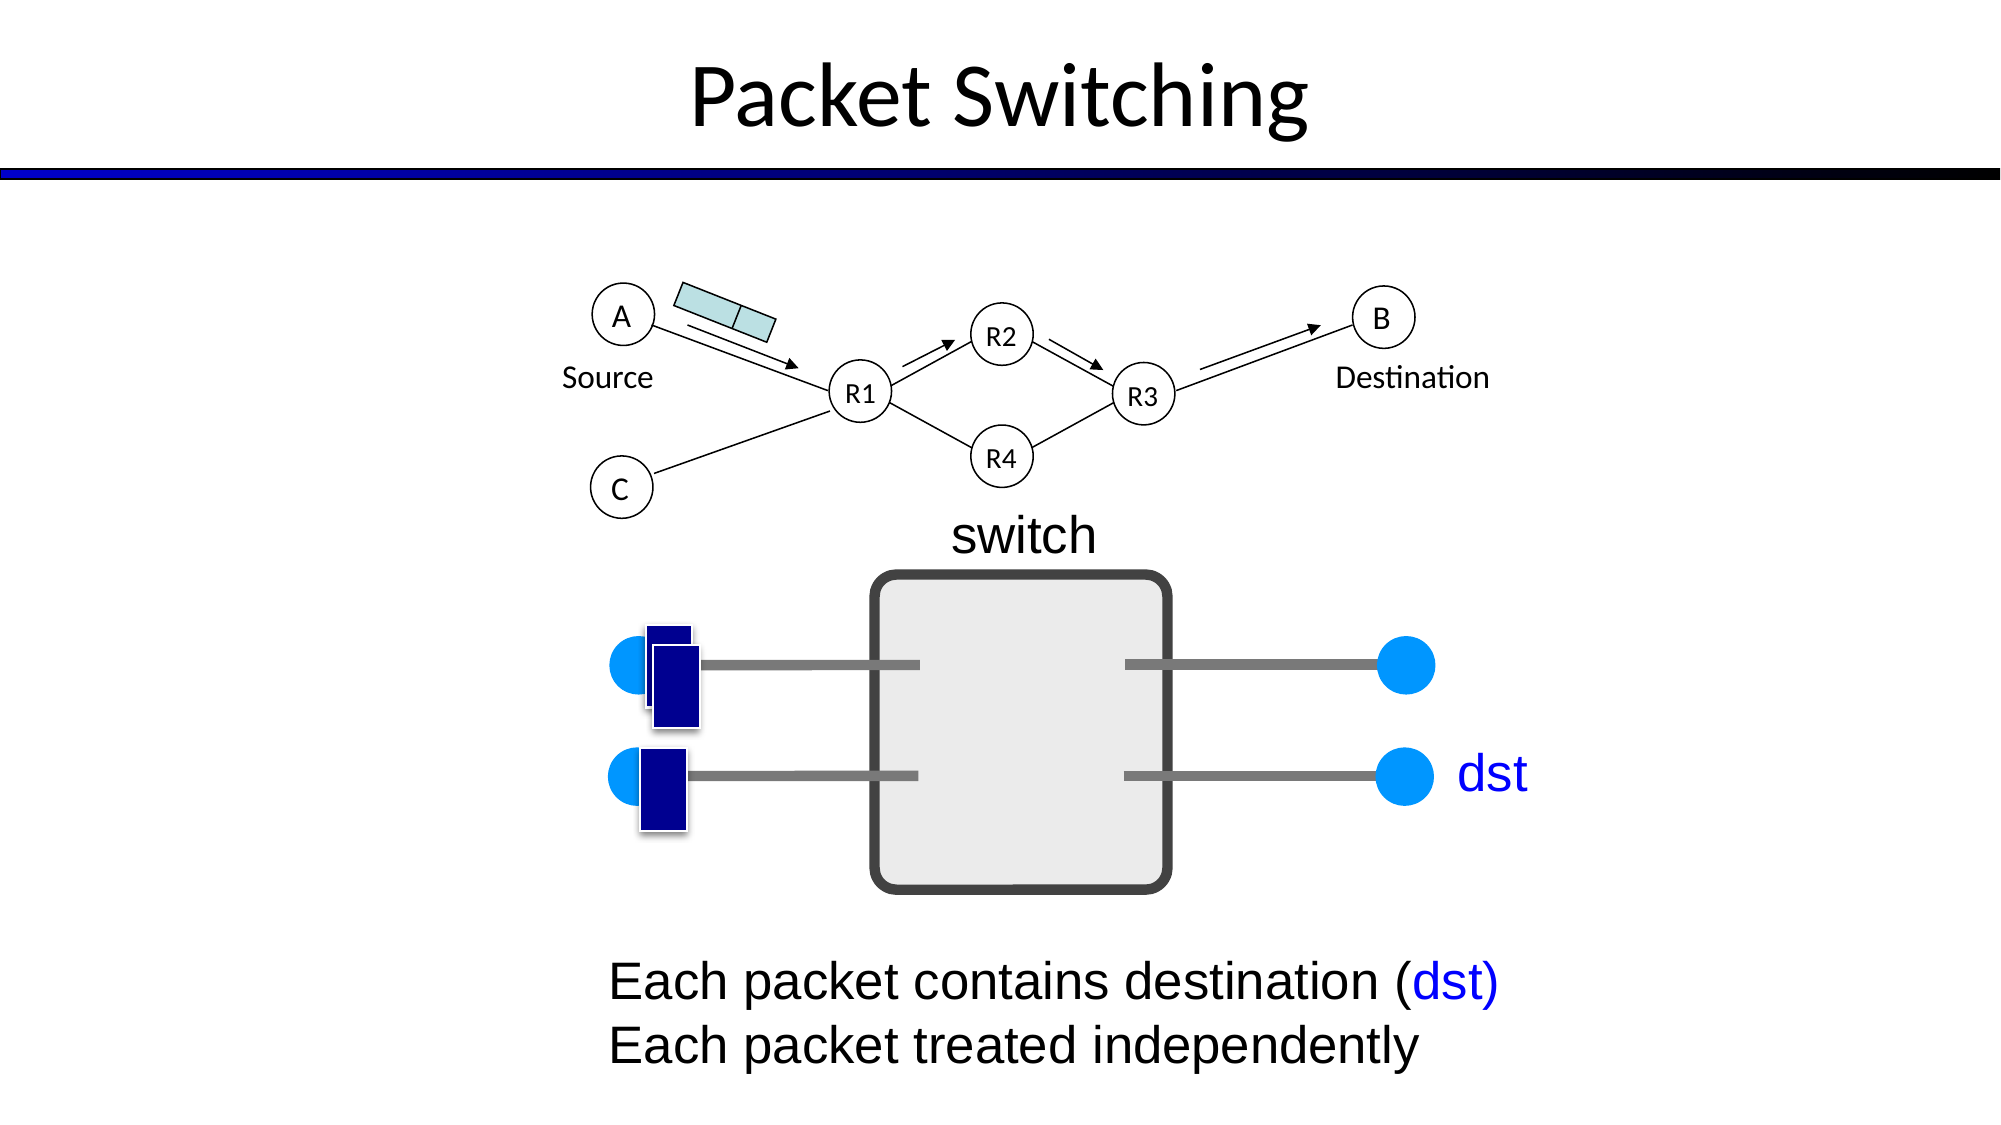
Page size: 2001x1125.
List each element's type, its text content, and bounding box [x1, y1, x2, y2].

text_box Source [547, 348, 707, 403]
text_box dst [1451, 732, 1535, 808]
text_box Each packet contains destination (dst) Each packet treated independently [602, 941, 1507, 1080]
text_box [840, 359, 881, 367]
text_box [646, 624, 693, 708]
title Packet Switching [0, 0, 2000, 184]
text_box switch [945, 495, 1104, 571]
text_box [590, 455, 654, 519]
text_box [609, 636, 640, 695]
text_box [1127, 420, 1161, 425]
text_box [673, 282, 777, 343]
text_box [982, 302, 1022, 310]
text_box [984, 360, 1020, 366]
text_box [1352, 285, 1416, 349]
text_box [640, 747, 687, 831]
text_box [1048, 339, 1104, 371]
text_box [843, 417, 878, 423]
text_box [1375, 747, 1435, 806]
text_box [756, 352, 799, 370]
text_box R3 [1112, 369, 1174, 420]
text_box [902, 339, 956, 367]
text_box [874, 574, 1168, 890]
text_box [982, 425, 1022, 432]
text_box [891, 341, 1112, 448]
text_box [1376, 636, 1436, 695]
text_box [653, 644, 700, 728]
text_box [1199, 323, 1321, 370]
text_box [607, 747, 638, 806]
text_box R1 [830, 367, 891, 417]
text_box R4 [971, 432, 1032, 482]
text_box [1124, 362, 1163, 369]
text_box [591, 282, 655, 346]
text_box R2 [971, 310, 1032, 360]
text_box Destination [1320, 348, 1563, 403]
text_box [984, 482, 1020, 488]
